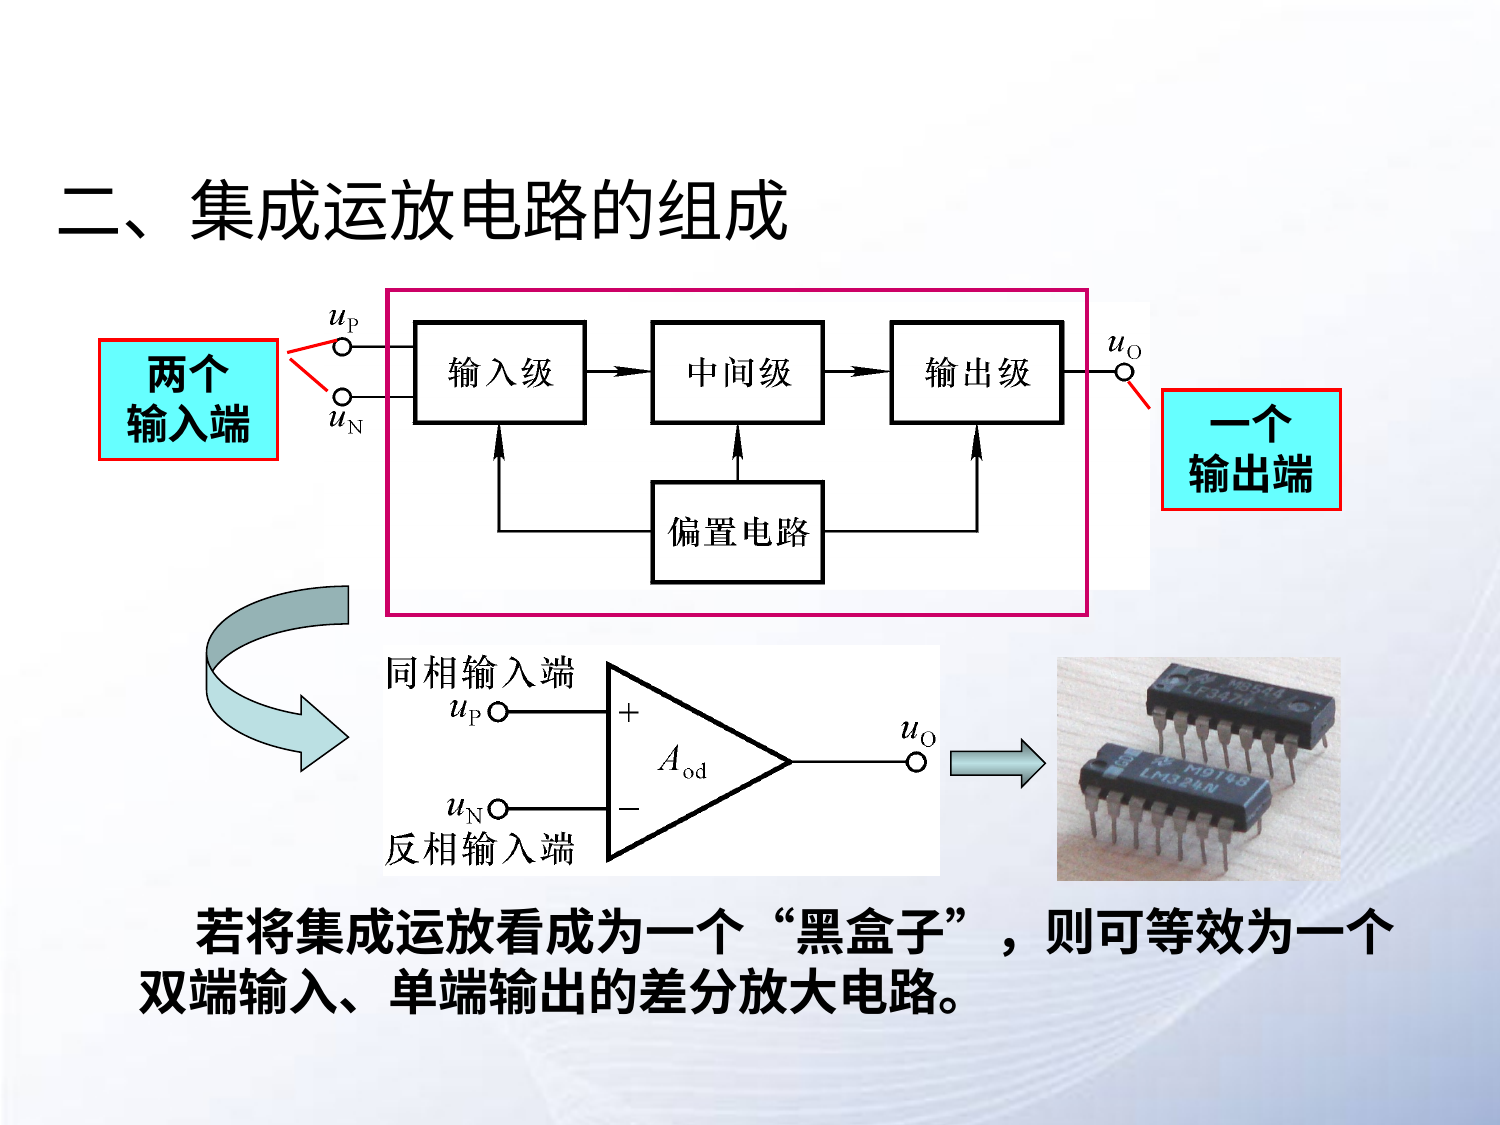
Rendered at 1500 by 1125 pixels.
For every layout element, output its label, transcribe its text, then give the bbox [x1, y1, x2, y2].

title 二、集成运放电路的组成 [40, 160, 1392, 257]
text_box [387, 290, 1088, 302]
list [383, 645, 940, 876]
text_box 若将集成运放看成为一个“黑盒子”，则可等效为一个双端输入、单端输出的差分放大电路。 [123, 893, 1424, 1028]
text_box [206, 587, 349, 772]
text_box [950, 656, 1341, 881]
text_box [387, 590, 1088, 616]
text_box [99, 340, 1341, 510]
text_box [324, 302, 1150, 340]
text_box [324, 510, 1150, 590]
picture [0, 0, 1500, 1125]
